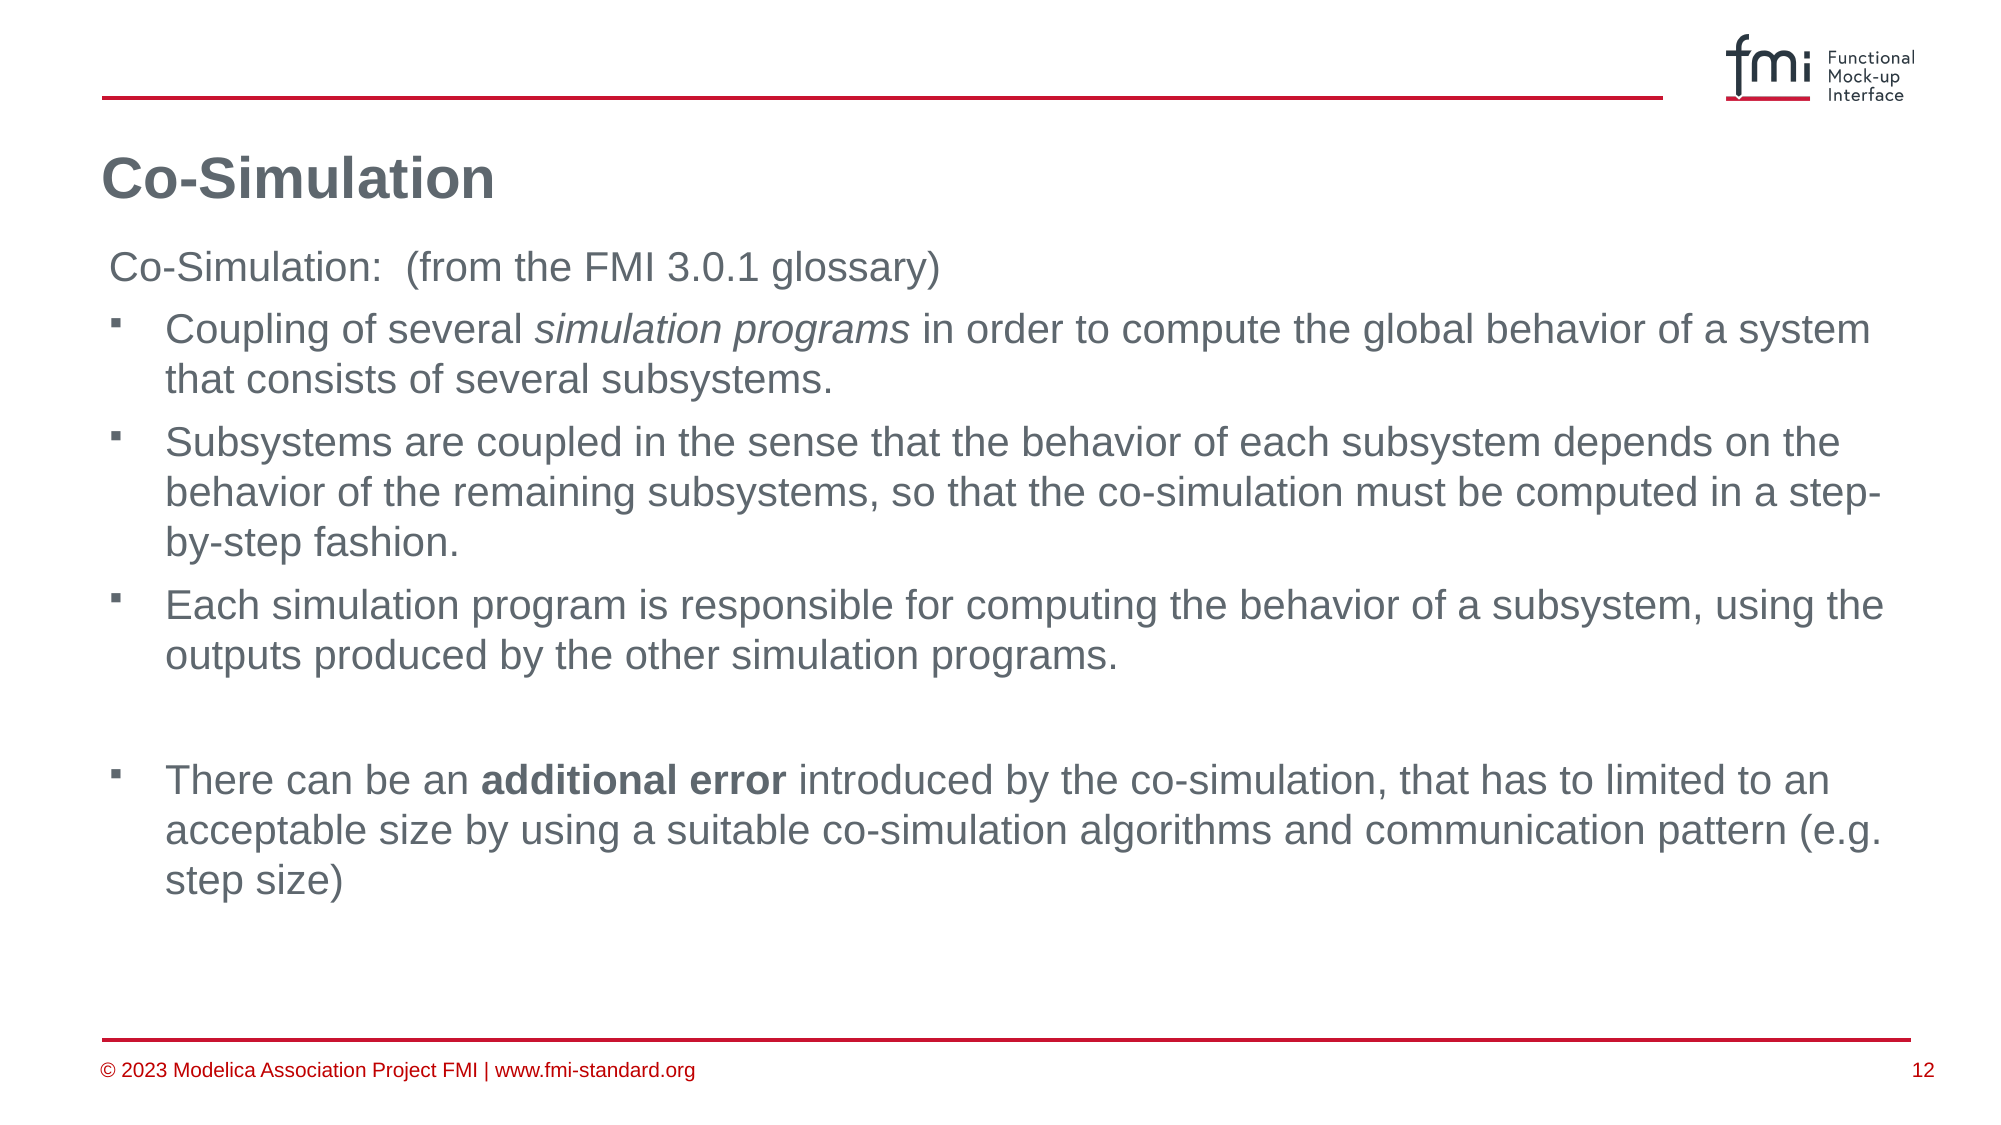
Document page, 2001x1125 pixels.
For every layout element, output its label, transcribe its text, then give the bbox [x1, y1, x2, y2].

picture [1726, 34, 1914, 101]
list Co-Simulation: (from the FMI 3.0.1 glossary) Coupling of several simulation programs in order to compute the global behavior of a system that consists of several subsystems. Subsystems are coupled in the sense that the behavior of each subsystem depends on the behavior of the remaining subsystems, so that the co-simulation must be computed in a step-by-step fashion. Each simulation program is responsible for computing the behavior of a subsystem, using the outputs produced by the other simulation programs. There can be an additional error introduced by the co-simulation, that has to limited to an acceptable size by using a suitable co-simulation algorithms and communication pattern (e.g. step size) [108, 239, 1914, 1021]
title Co-Simulation [101, 125, 1913, 232]
